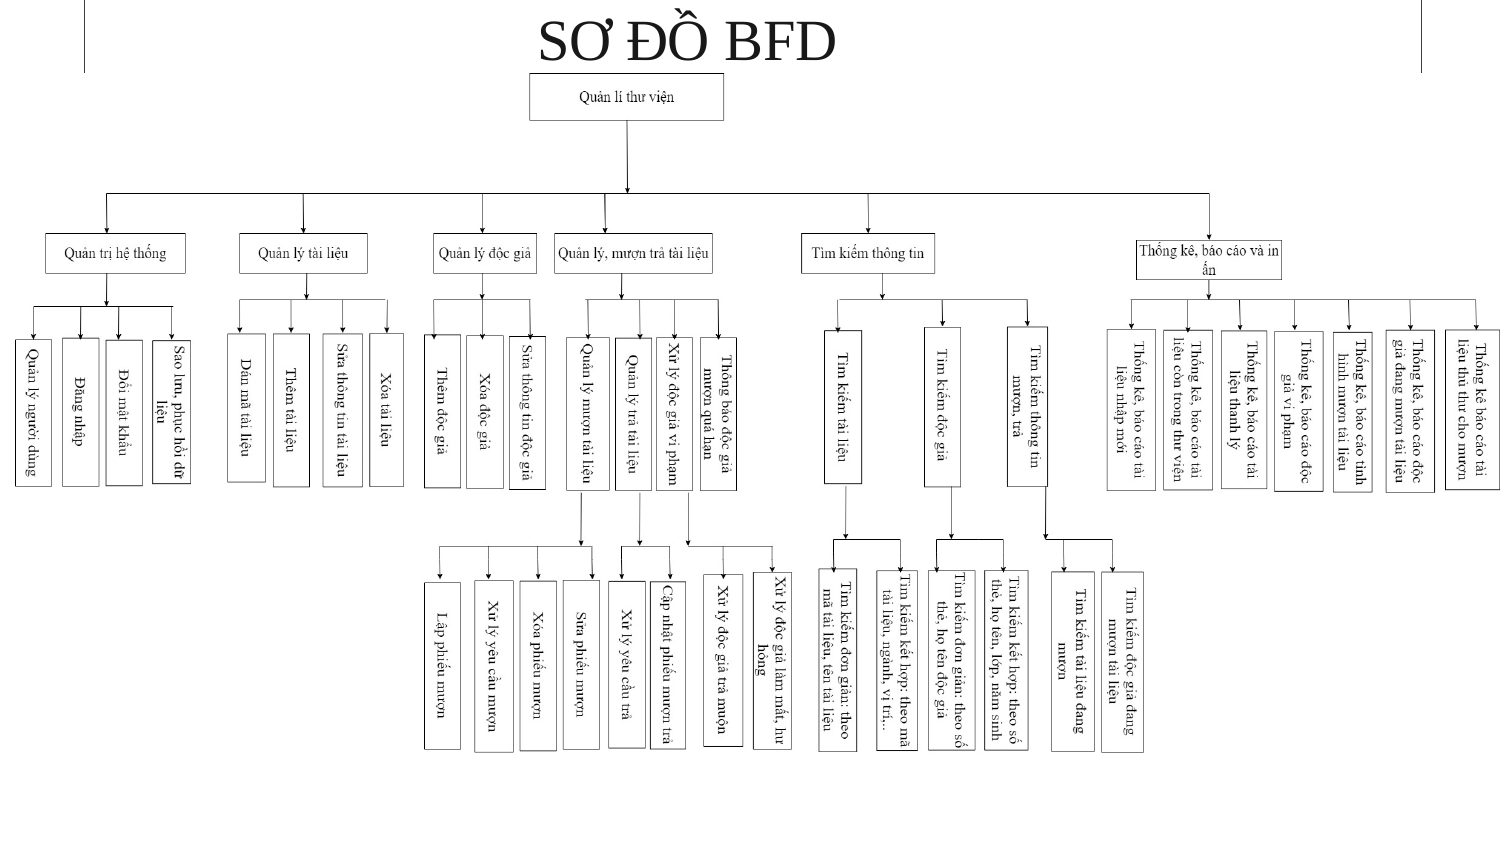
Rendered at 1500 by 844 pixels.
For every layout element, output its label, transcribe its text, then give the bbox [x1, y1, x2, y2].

picture [14, 73, 1500, 753]
title SƠ ĐỒ BFD [116, 0, 1259, 66]
